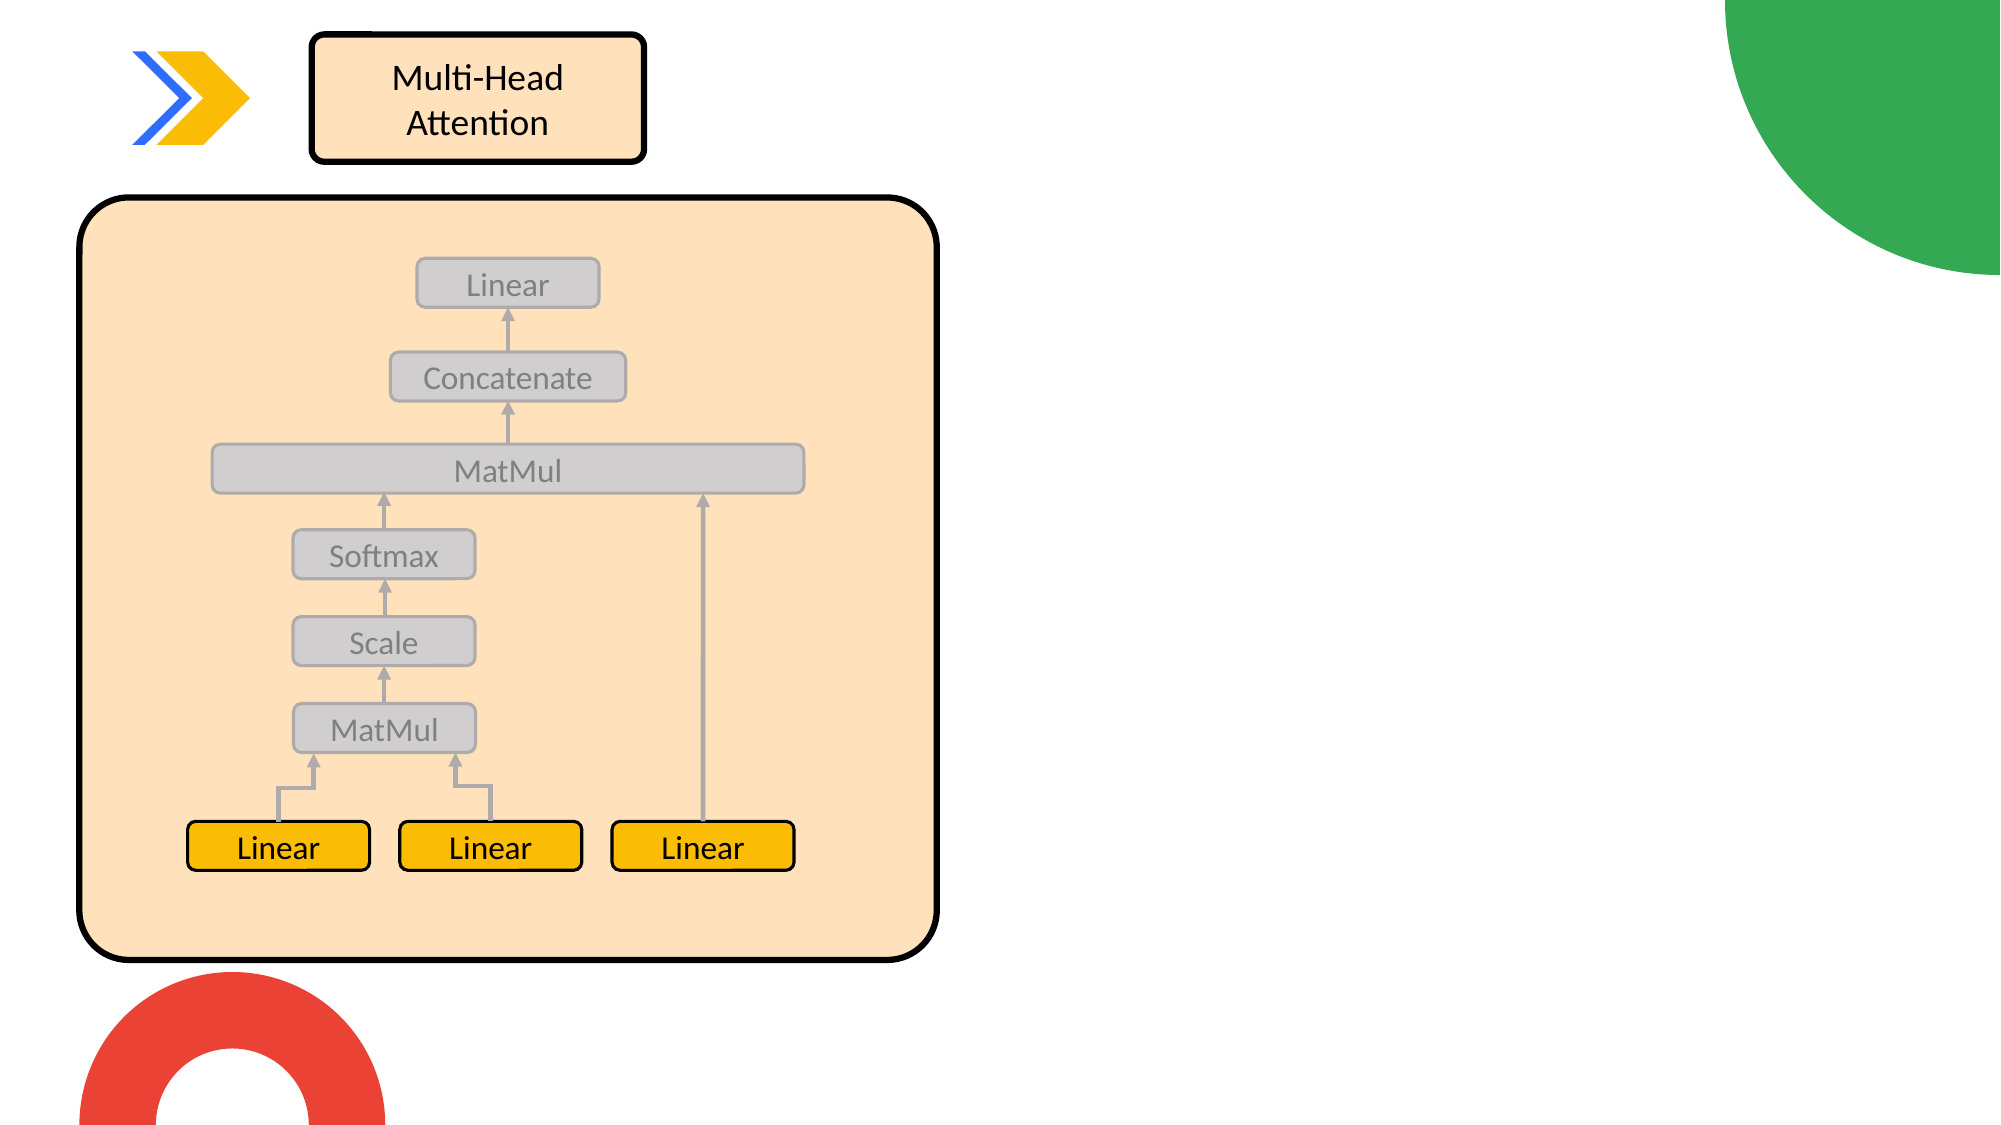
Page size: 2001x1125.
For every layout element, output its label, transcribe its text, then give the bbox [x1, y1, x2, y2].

text_box [1723, 0, 2000, 277]
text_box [79, 197, 937, 960]
text_box Multi-Head Attention [310, 33, 646, 163]
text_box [132, 51, 250, 145]
text_box [78, 970, 387, 1125]
